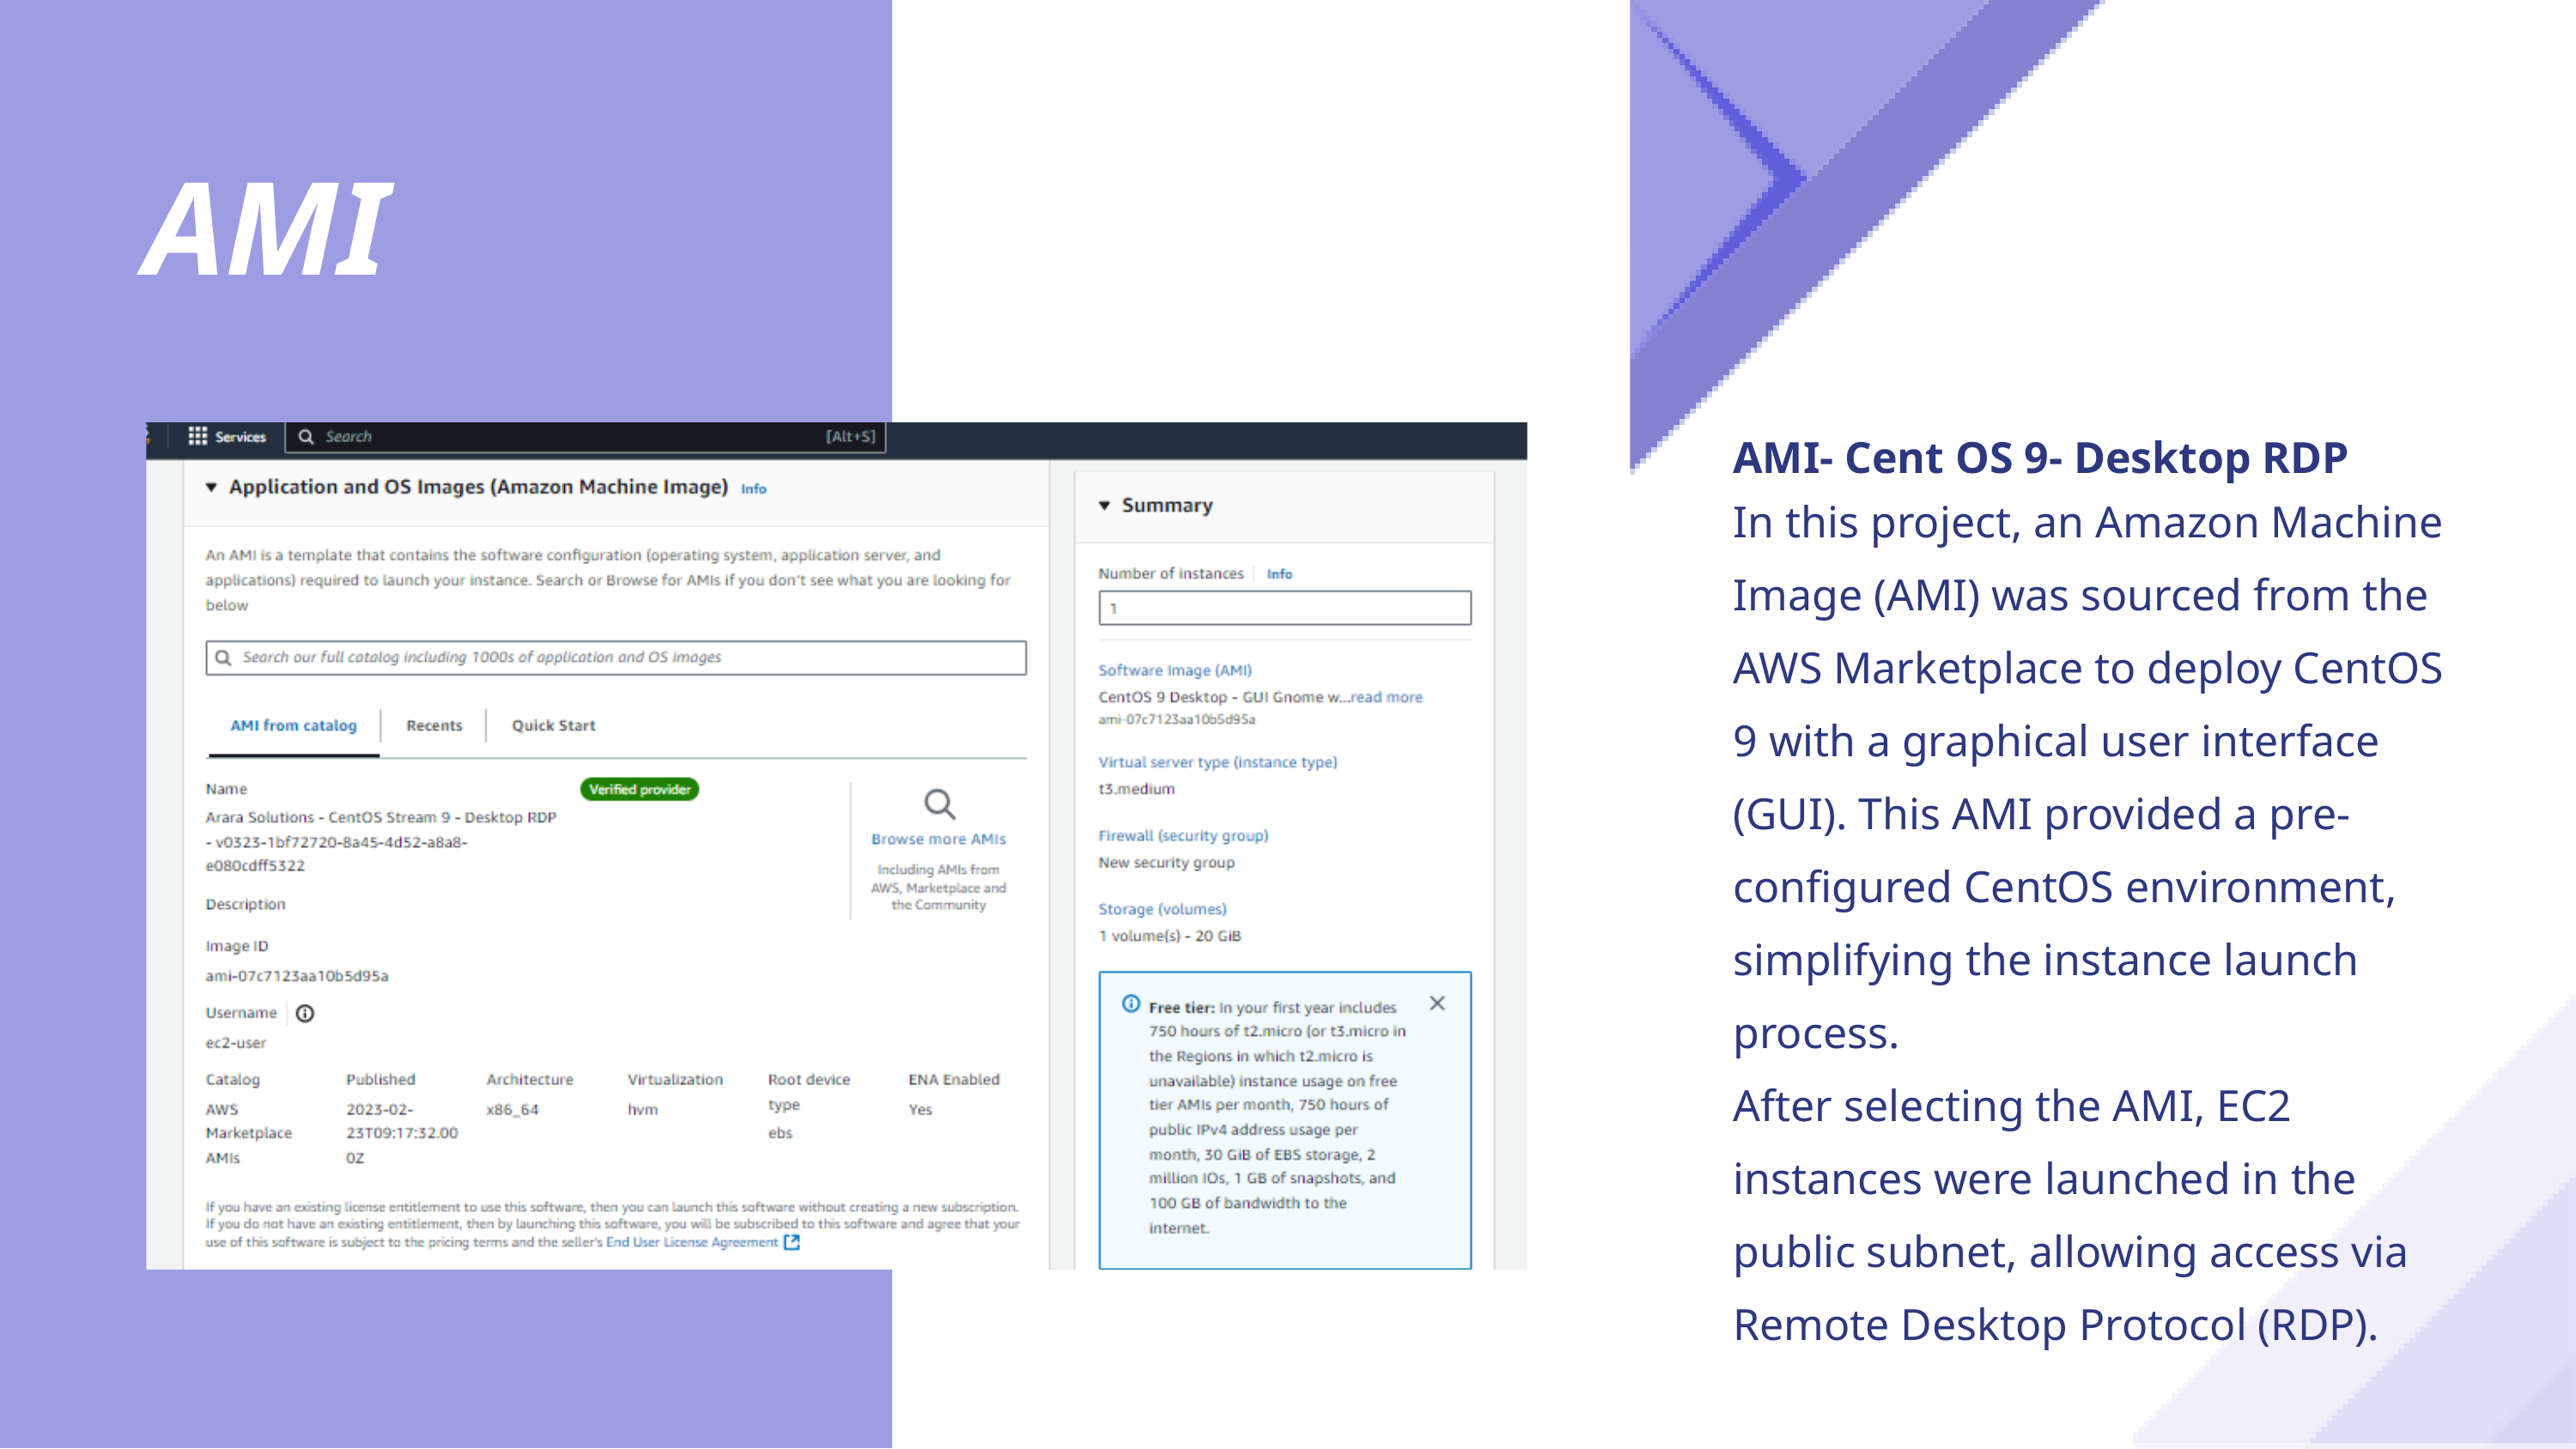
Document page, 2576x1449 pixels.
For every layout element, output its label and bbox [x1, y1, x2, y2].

text_box [0, 0, 892, 1449]
text_box [1630, 0, 2576, 1449]
text_box [145, 421, 1528, 1270]
text_box [1733, 421, 2474, 1335]
